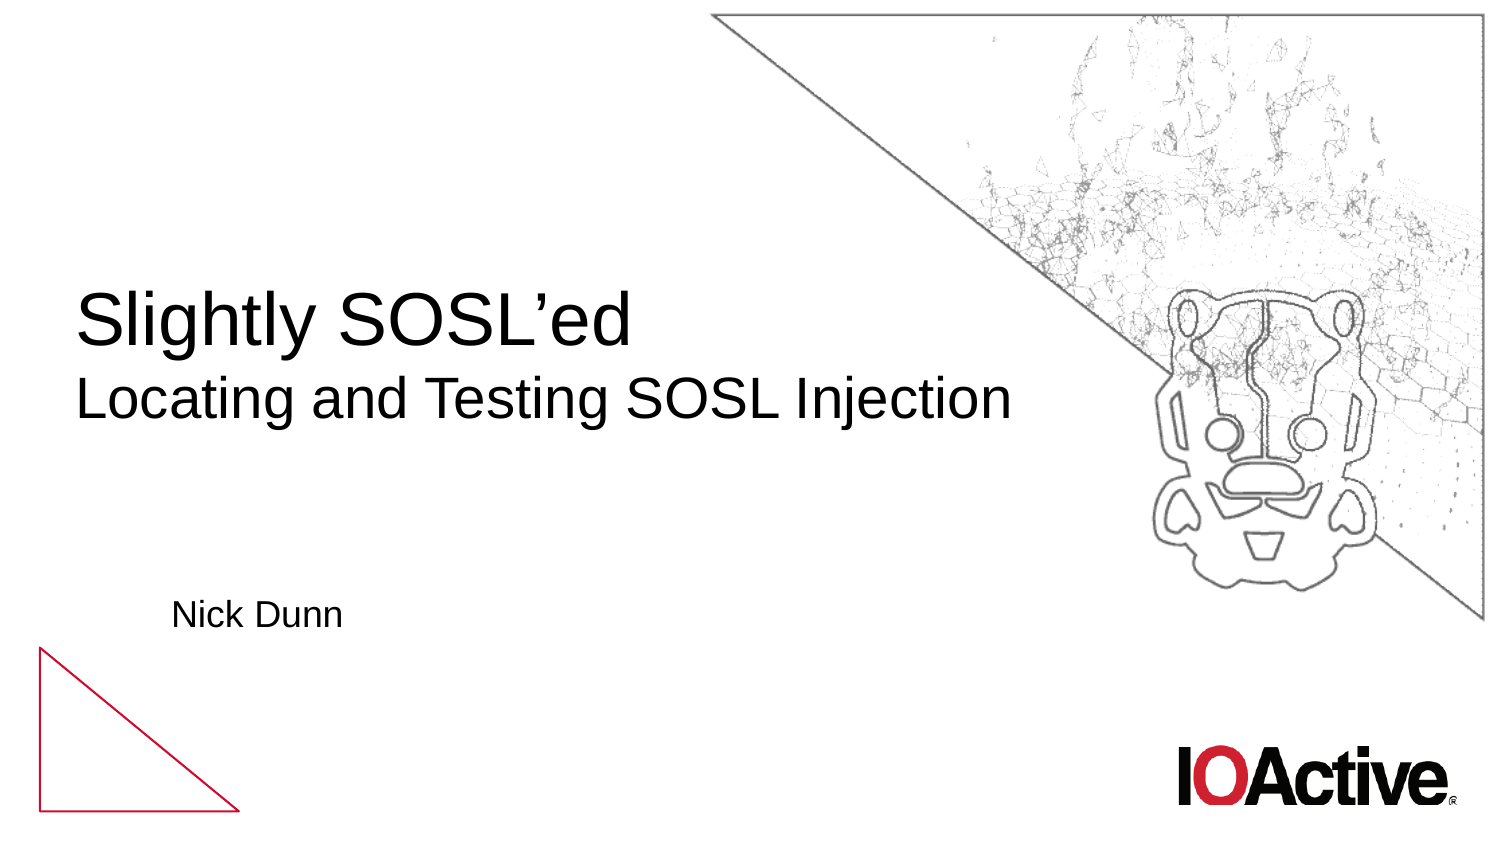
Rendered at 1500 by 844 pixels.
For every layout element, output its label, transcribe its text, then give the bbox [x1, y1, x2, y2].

subtitle Nick Dunn [171, 584, 1129, 759]
title Slightly SOSL’ed Locating and Testing SOSL Injection [75, 270, 1128, 566]
picture [691, 3, 1493, 637]
